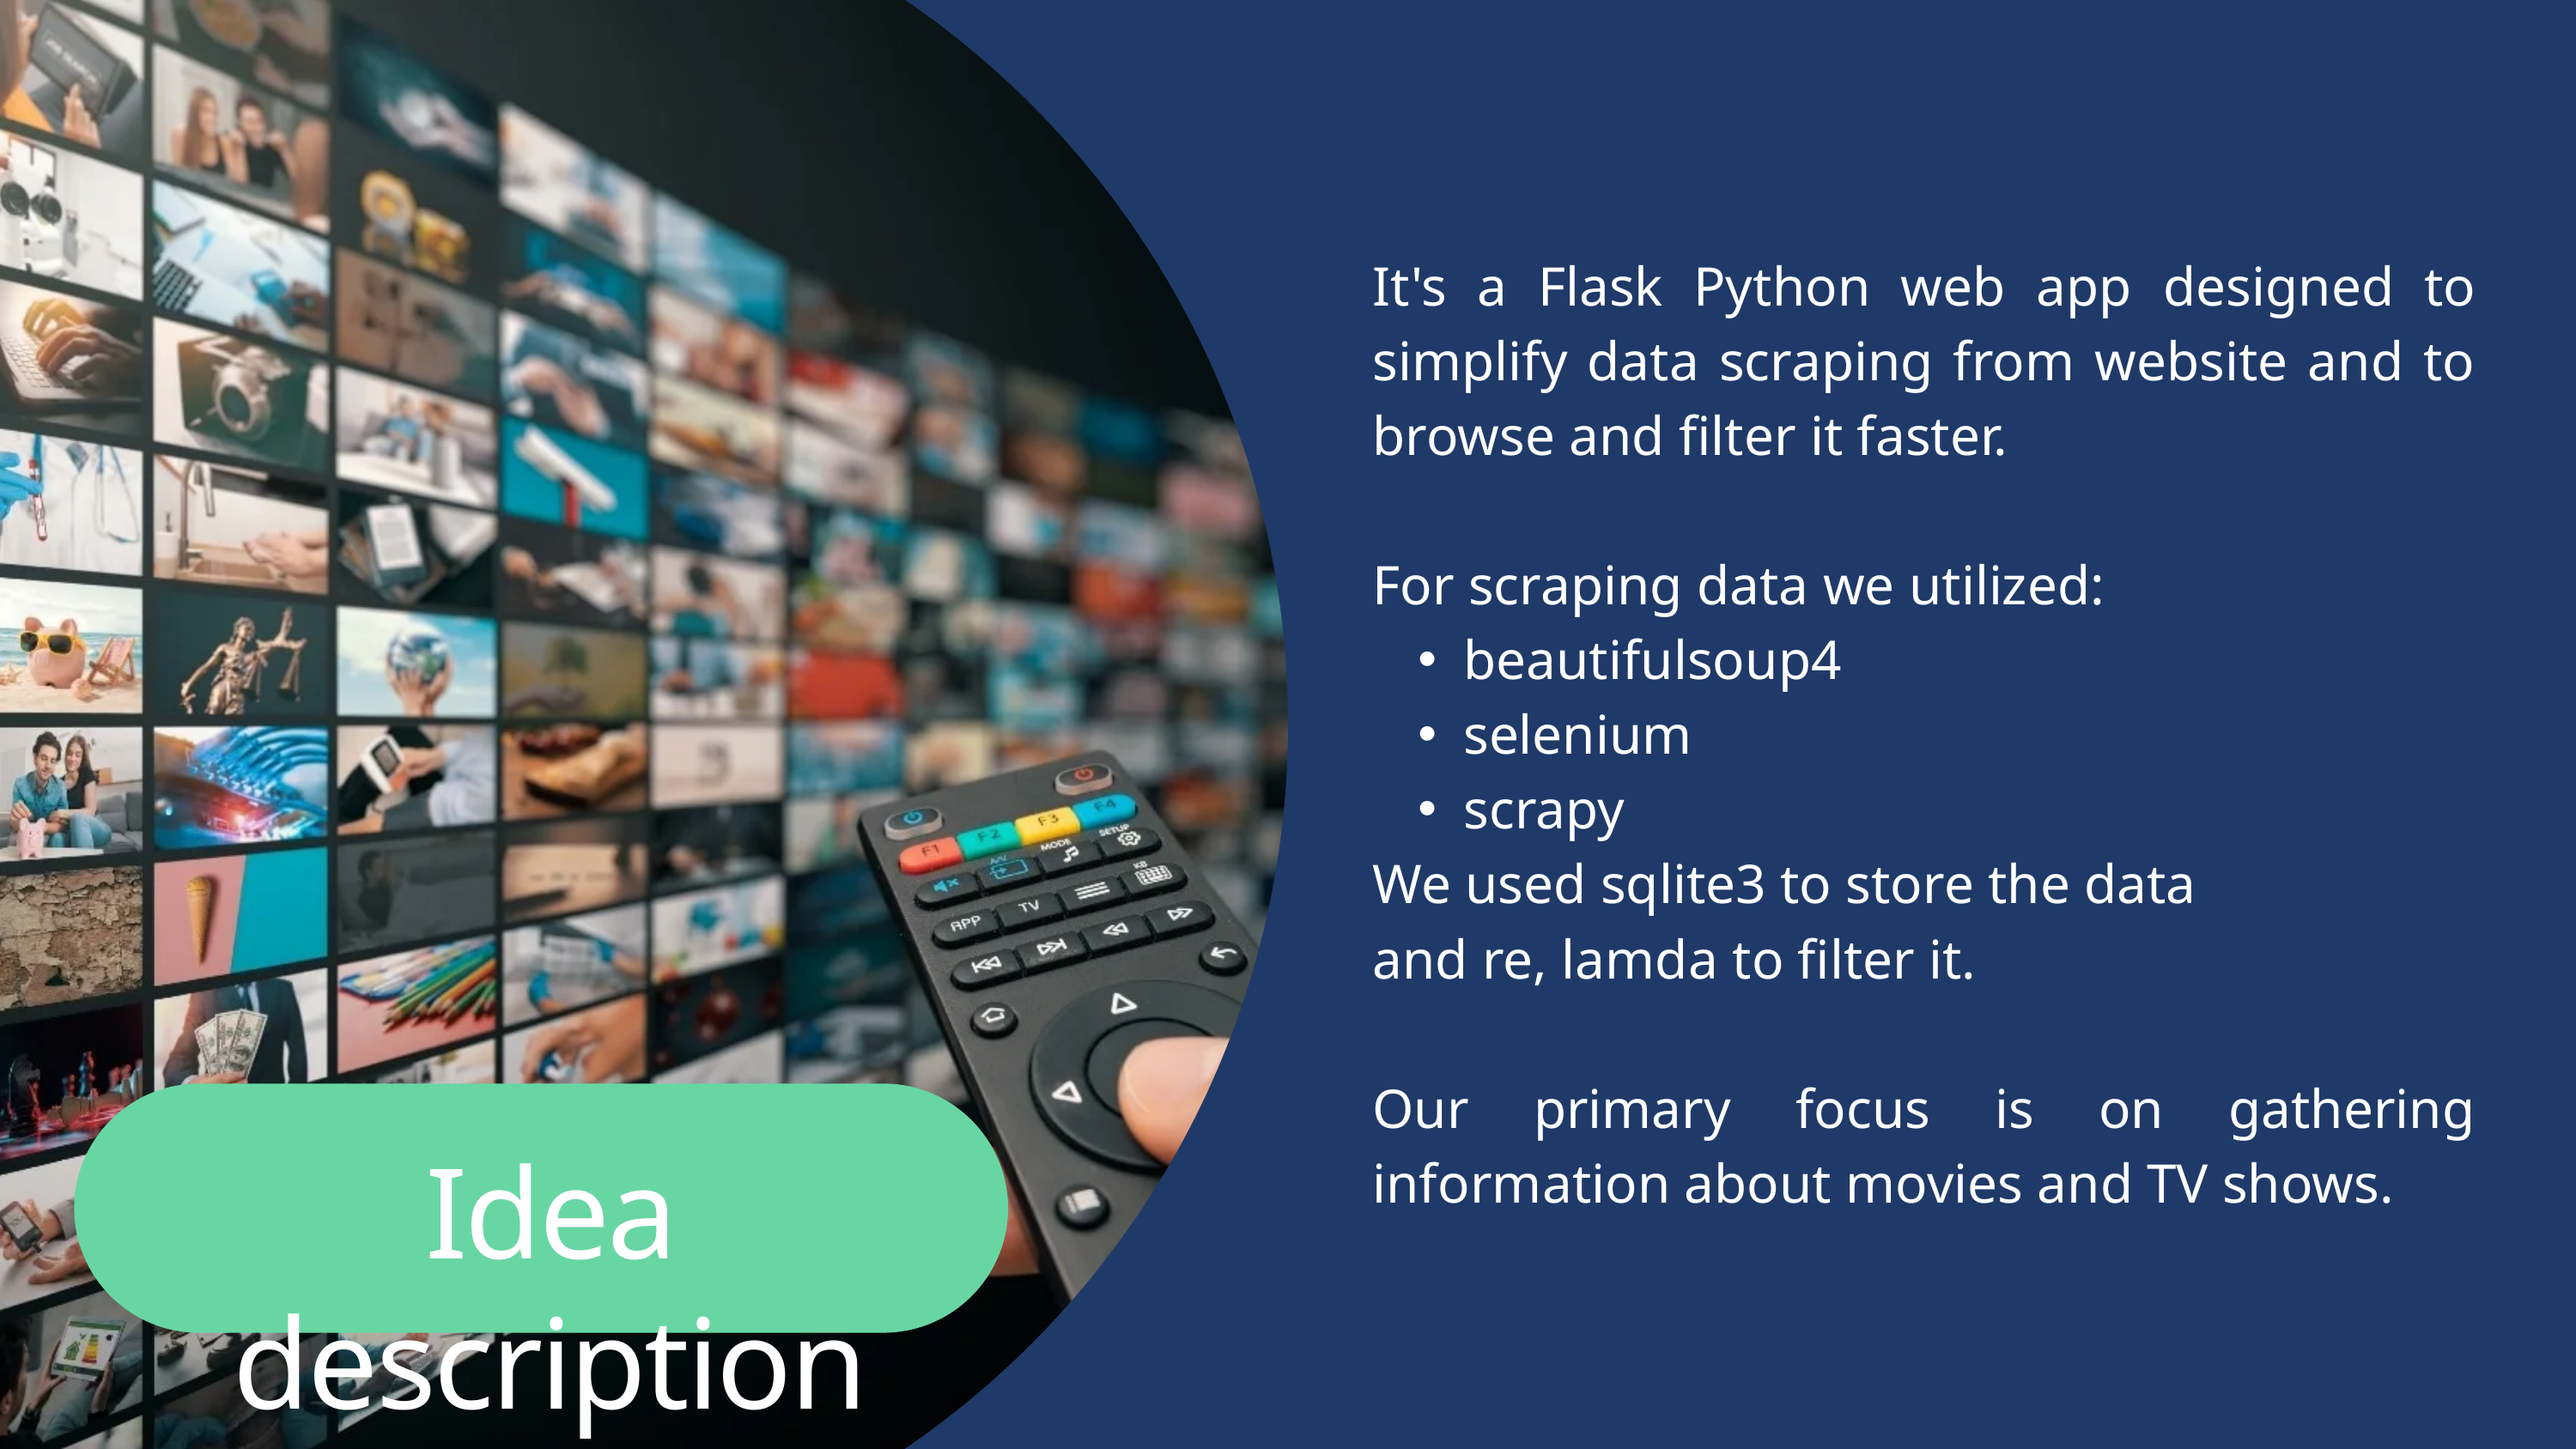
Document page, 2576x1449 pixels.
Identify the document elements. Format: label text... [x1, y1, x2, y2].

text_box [0, 0, 1289, 1449]
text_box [74, 1083, 1009, 1333]
text_box It's a Flask Python web app designed to simplify data scraping from website and to browse and filter it faster. For scraping data we utilized: beautifulsoup4 selenium scrapy We used sqlite3 to store the data and re, lamda to filter it. Our primary focus is on gathering information about movies and TV shows. [1372, 241, 2477, 1214]
